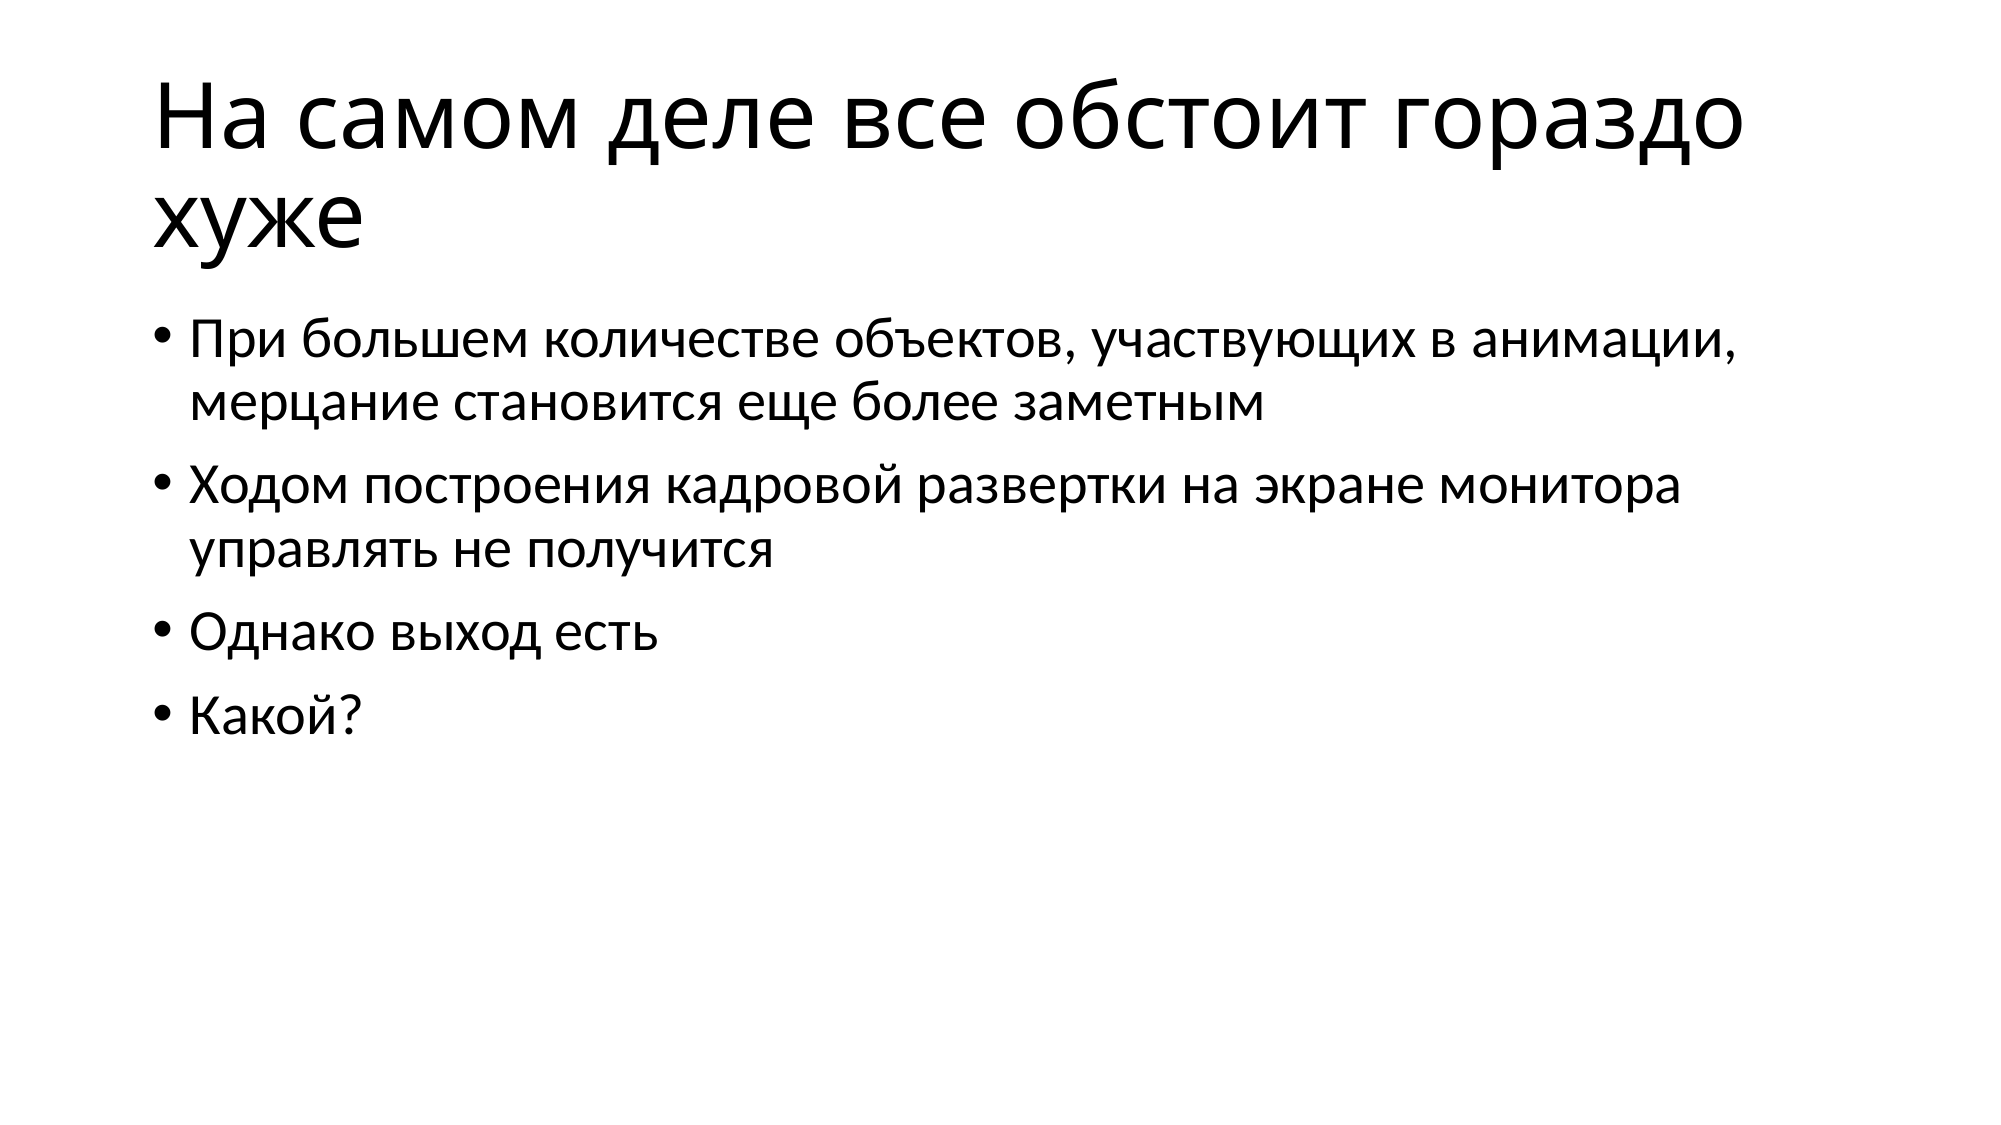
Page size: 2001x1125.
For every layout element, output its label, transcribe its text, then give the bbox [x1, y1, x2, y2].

title На самом деле все обстоит гораздо хуже [137, 59, 1863, 278]
list При большем количестве объектов, участвующих в анимации, мерцание становится еще более заметным Ходом построения кадровой развертки на экране монитора управлять не получится Однако выход есть Какой? [137, 299, 1863, 1014]
